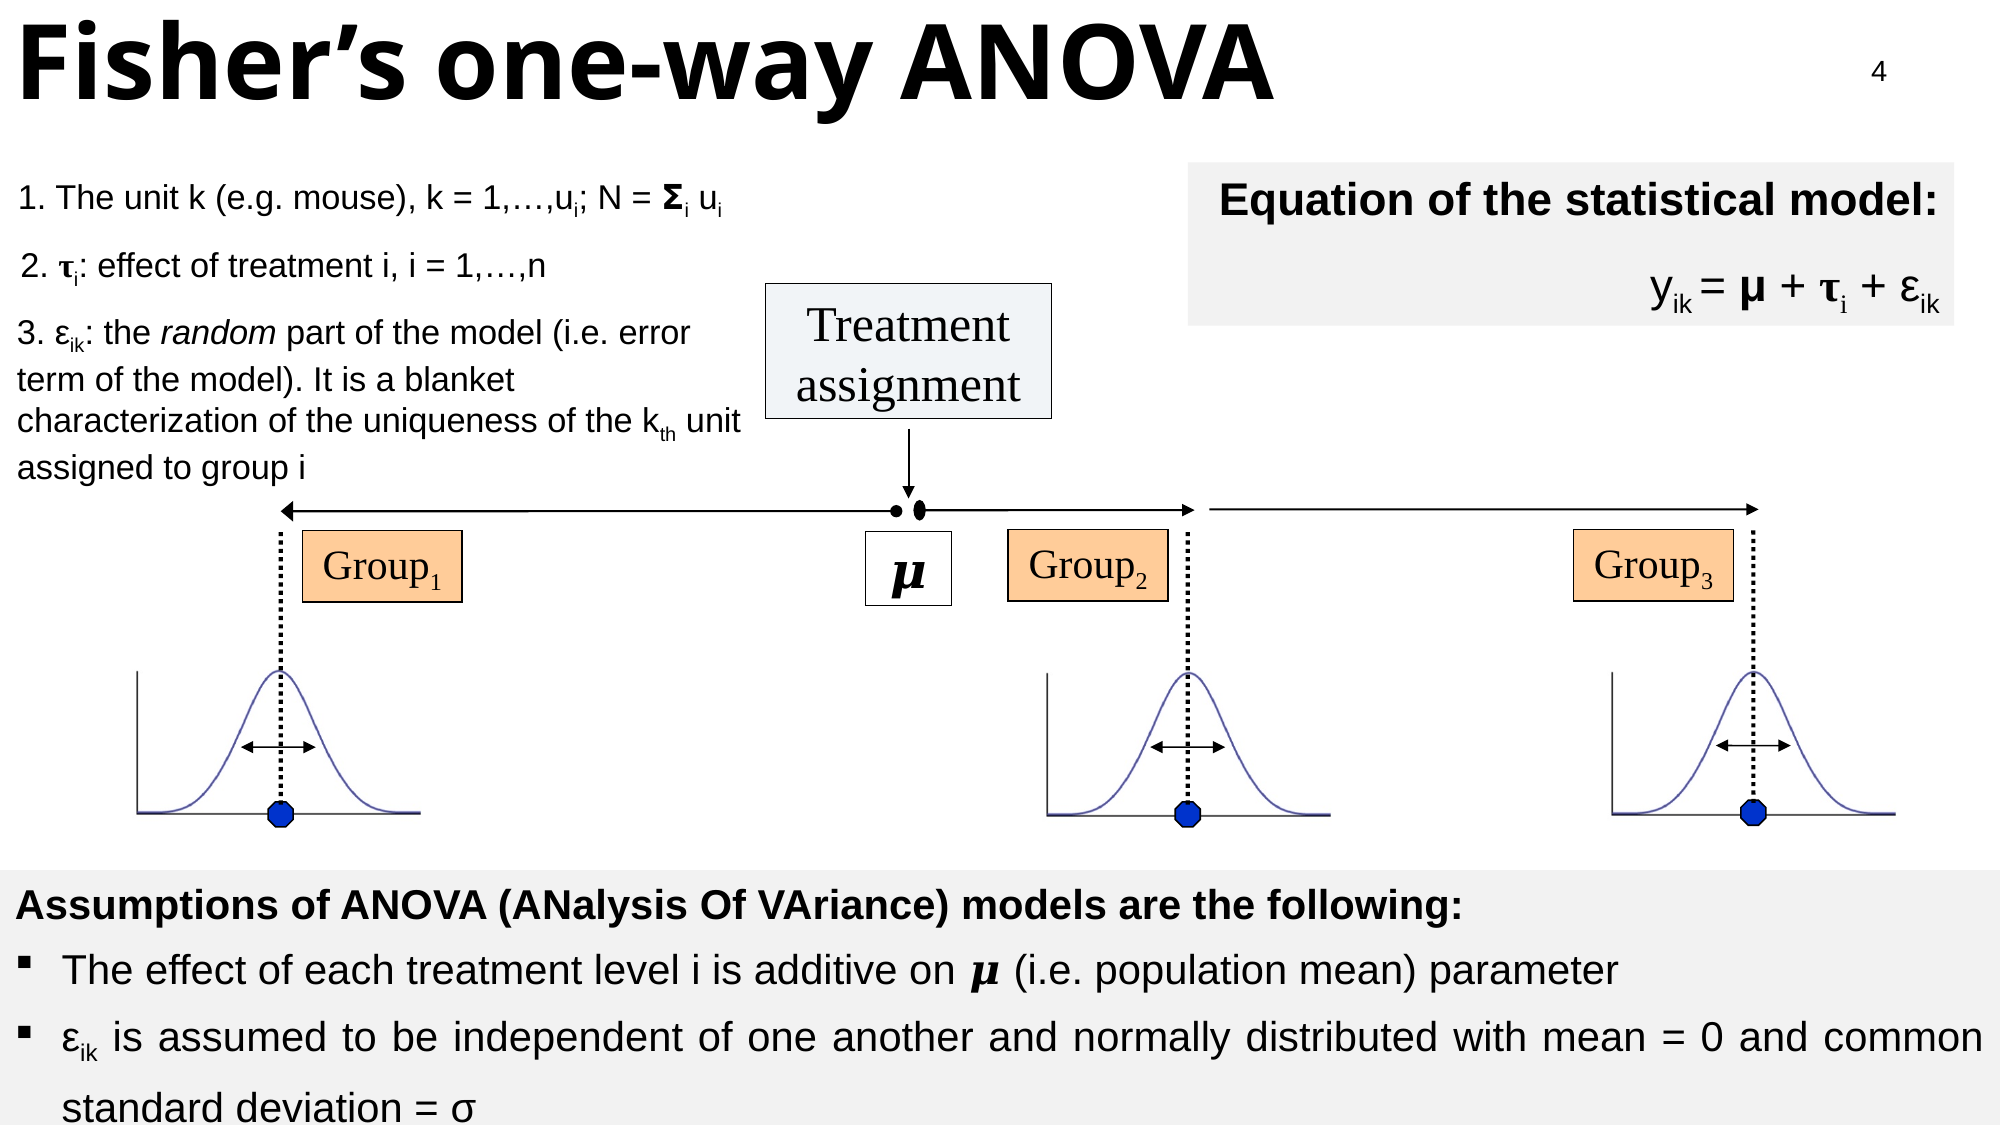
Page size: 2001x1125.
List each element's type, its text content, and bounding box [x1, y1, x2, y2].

text_box Group3 [1573, 529, 1734, 602]
text_box 3. εik: the random part of the model (i.e. error term of the model). It is a blanket characterization of the uniqueness of the kth unit assigned to group i [2, 302, 766, 494]
picture [115, 658, 441, 826]
text_box [1209, 503, 1759, 516]
text_box Treatment assignment [765, 283, 1052, 419]
picture [1025, 660, 1351, 828]
text_box [280, 500, 903, 522]
text_box Group1 [302, 530, 463, 603]
text_box 1. The unit k (e.g. mouse), k = 1,…,ui; N = 𝝨i ui [3, 167, 767, 230]
text_box Group2 [1008, 529, 1168, 602]
text_box 4 [1856, 44, 1955, 105]
picture [1590, 659, 1916, 827]
text_box 2. τi: effect of treatment i, i = 1,…,n [5, 236, 586, 298]
title [5, 2, 2000, 131]
text_box [913, 499, 1195, 521]
text_box 𝝁 [865, 531, 952, 606]
text_box Assumptions of ANOVA (ANalysis Of VAriance) models are the following: The effect of each treatment level i is additive on 𝝁 (i.e. population mean) parameter εik is assumed to be independent of one another and normally distributed with mean = 0 and common standard deviation = σ [0, 870, 2000, 1125]
text_box Equation of the statistical model: yik = μ + τi + εik [1187, 162, 1955, 326]
